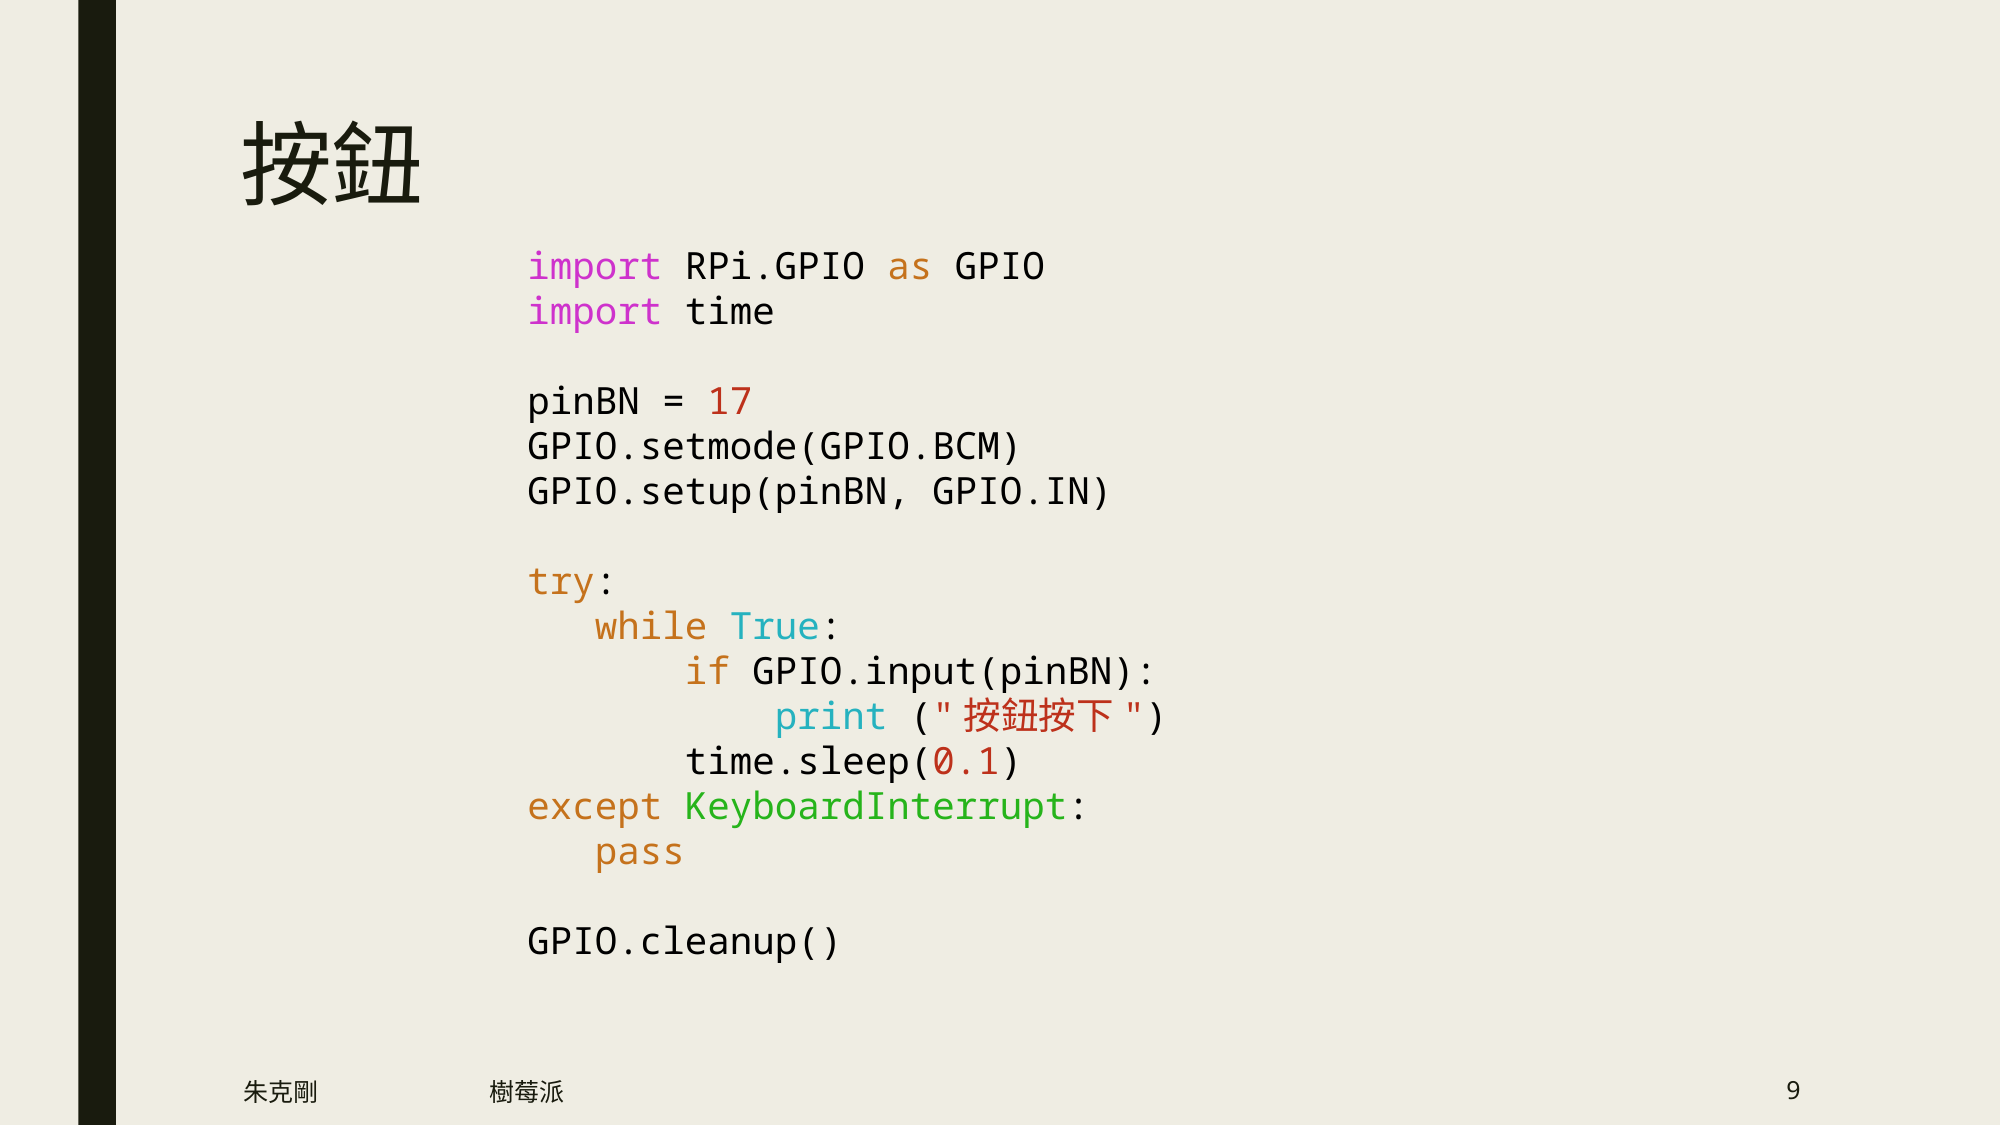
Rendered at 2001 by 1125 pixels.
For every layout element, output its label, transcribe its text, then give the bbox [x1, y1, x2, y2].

slide_number 9 [1553, 1058, 1816, 1125]
title 按鈕 [225, 112, 1800, 357]
footer 樹莓派 [474, 1058, 1505, 1125]
slide_number 朱克剛 [228, 1058, 426, 1125]
text_box import RPi.GPIO as GPIO import time pinBN = 17 GPIO.setmode(GPIO.BCM) GPIO.setup(pinBN, GPIO.IN) try: while True: if GPIO.input(pinBN): print ("按鈕按下") time.sleep(0.1) except KeyboardInterrupt: pass GPIO.cleanup() [512, 234, 1513, 970]
